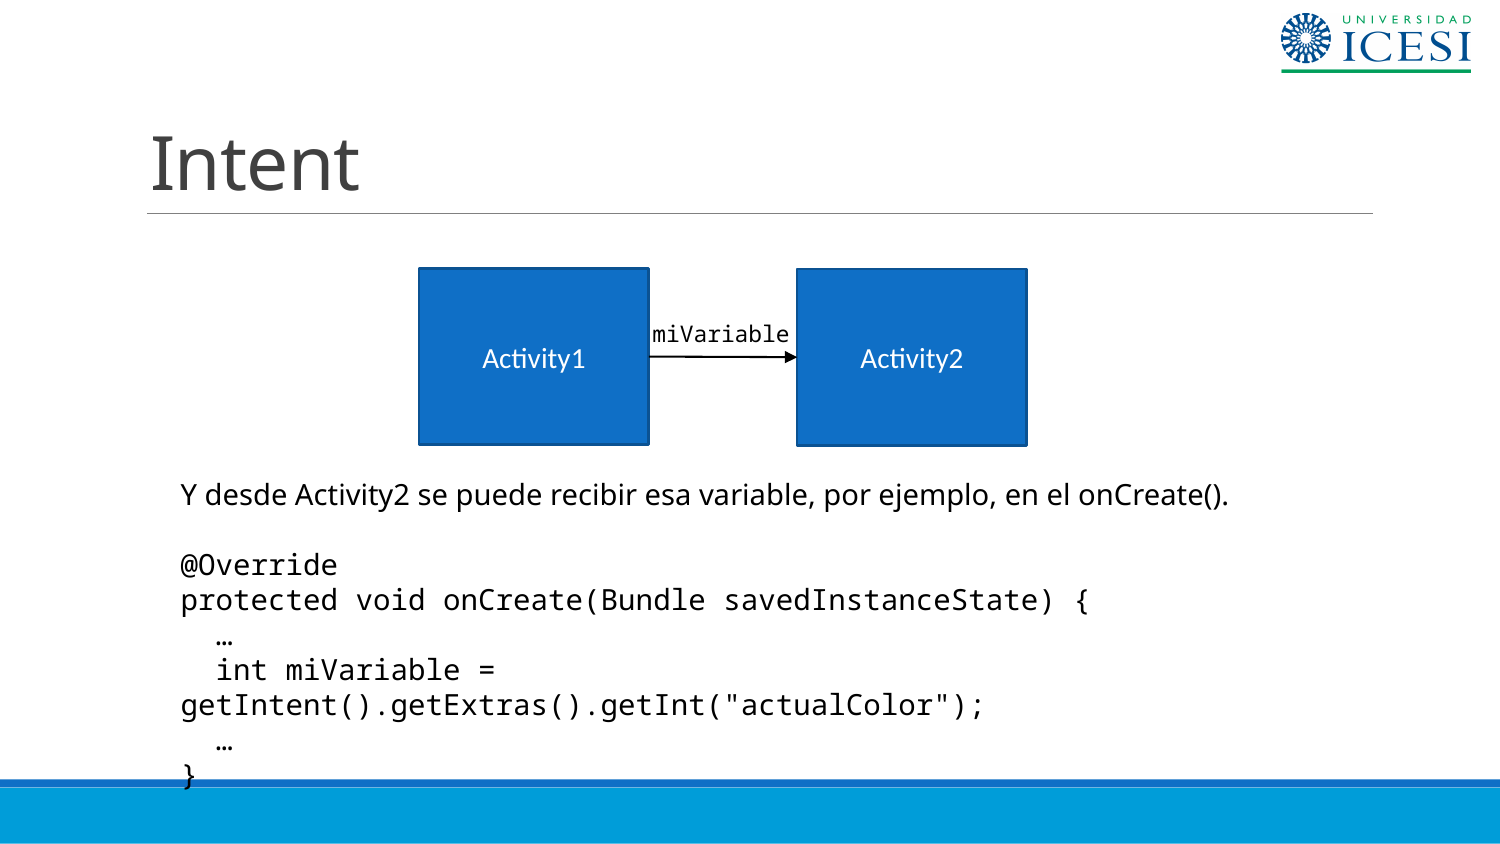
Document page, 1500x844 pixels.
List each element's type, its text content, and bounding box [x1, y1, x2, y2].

text_box Y desde Activity2 se puede recibir esa variable, por ejemplo, en el onCreate(). @Override protected void onCreate(Bundle savedInstanceState) { … int miVariable = getIntent().getExtras().getInt("actualColor"); … } [165, 469, 1277, 799]
text_box Activity2 [796, 268, 1028, 447]
title Intent [135, 35, 1373, 214]
text_box Activity1 [418, 267, 650, 446]
picture [1281, 13, 1472, 74]
text_box miVariable [637, 312, 805, 355]
